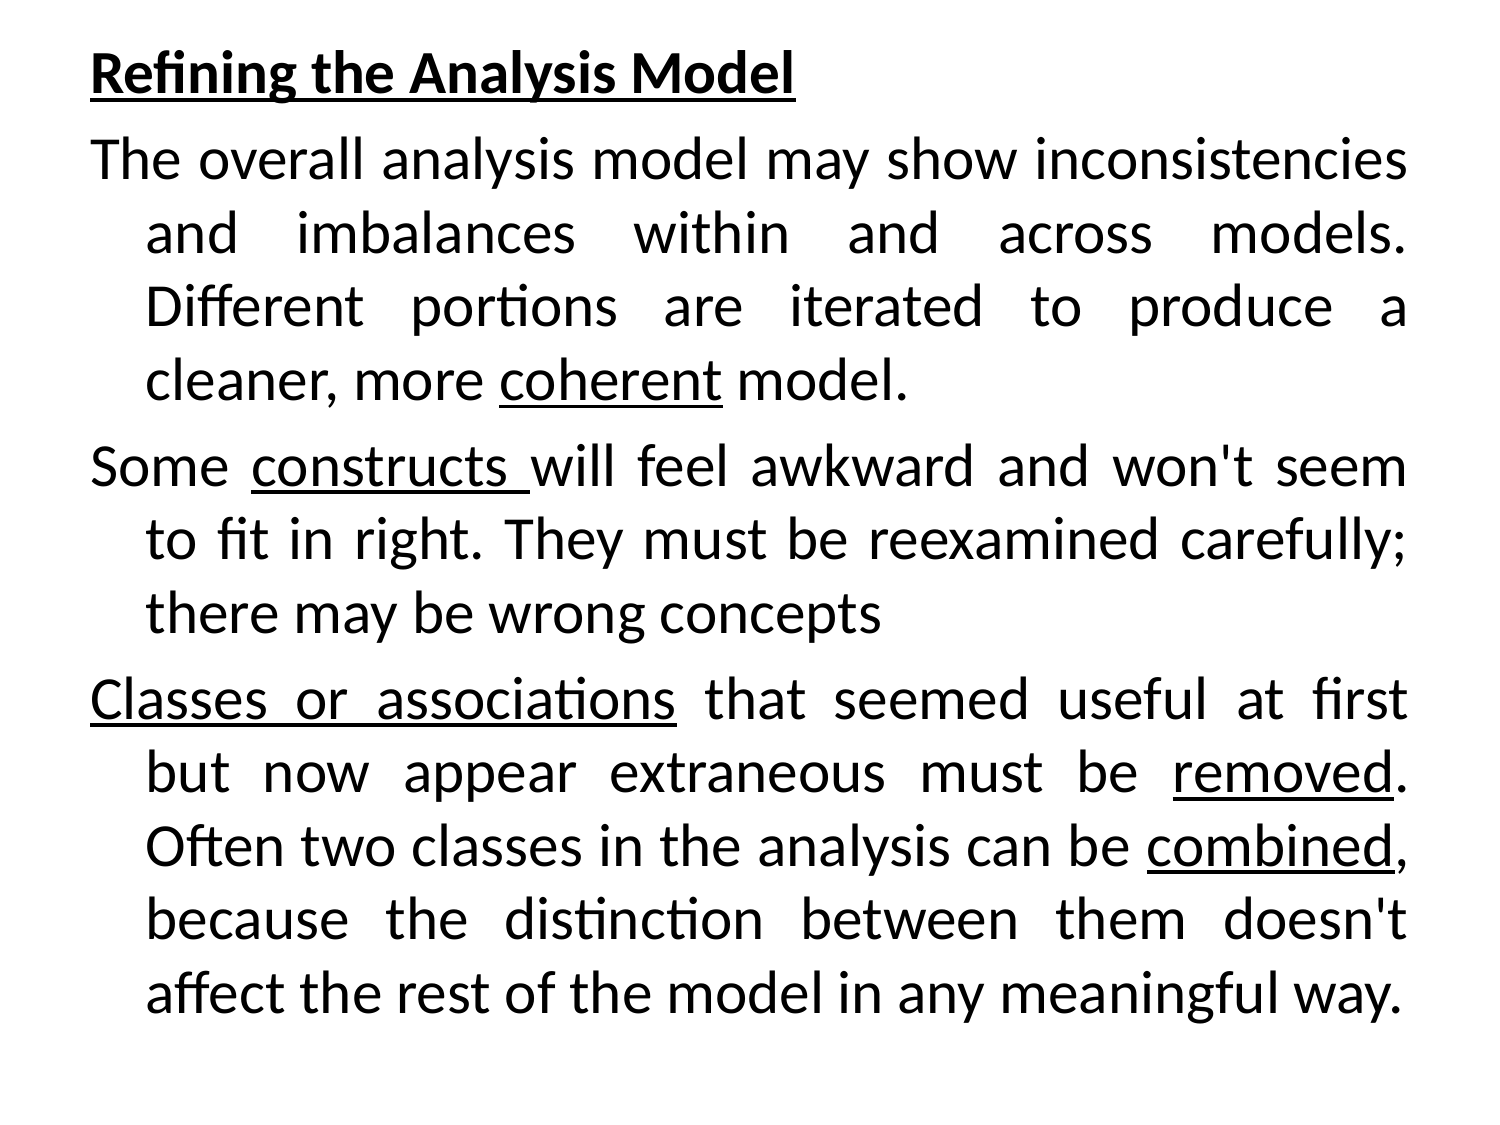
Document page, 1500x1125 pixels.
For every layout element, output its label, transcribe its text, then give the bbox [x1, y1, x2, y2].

list Refining the Analysis Model The overall analysis model may show inconsistencies and imbalances within and across models. Different portions are iterated to produce a cleaner, more coherent model. Some constructs will feel awkward and won't seem to fit in right. They must be reexamined carefully; there may be wrong concepts Classes or associations that seemed useful at first but now appear extraneous must be removed. Often two classes in the analysis can be combined, because the distinction between them doesn't affect the rest of the model in any meaningful way. [75, 24, 1425, 1063]
